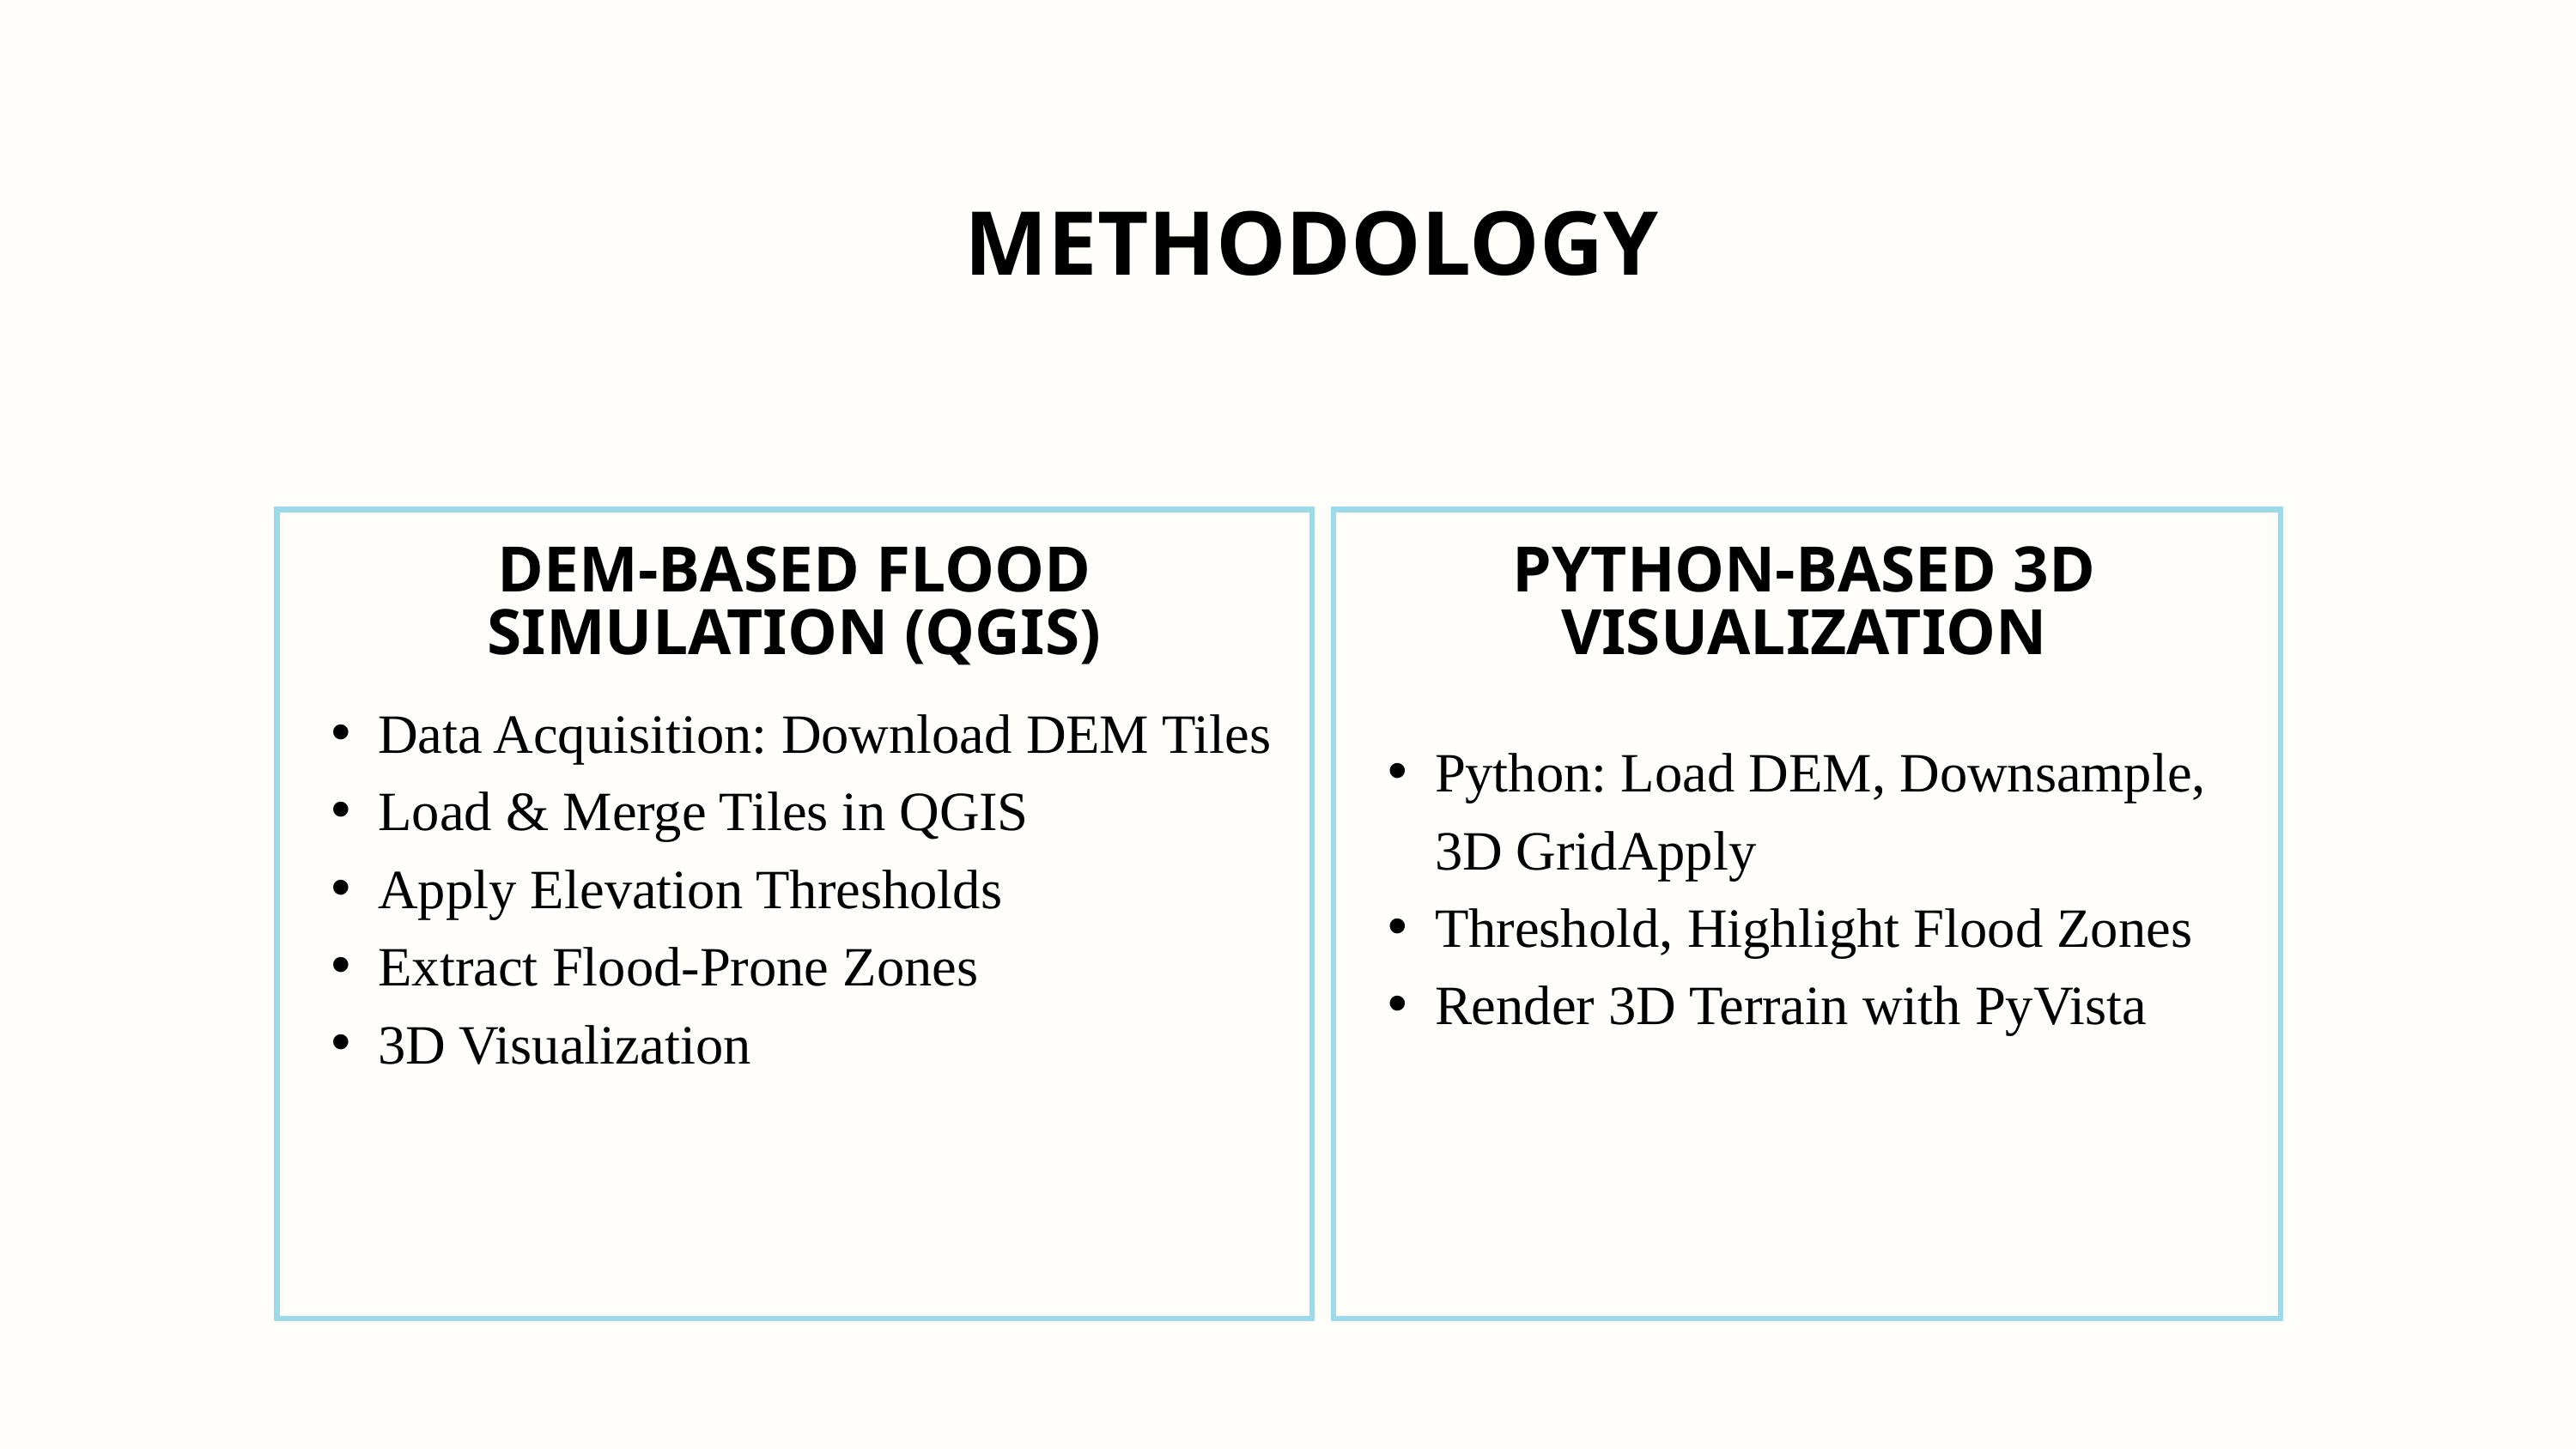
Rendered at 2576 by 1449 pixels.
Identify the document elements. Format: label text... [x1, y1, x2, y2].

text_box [276, 509, 1313, 1319]
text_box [1333, 509, 2281, 1319]
text_box METHODOLOGY [887, 186, 1737, 293]
